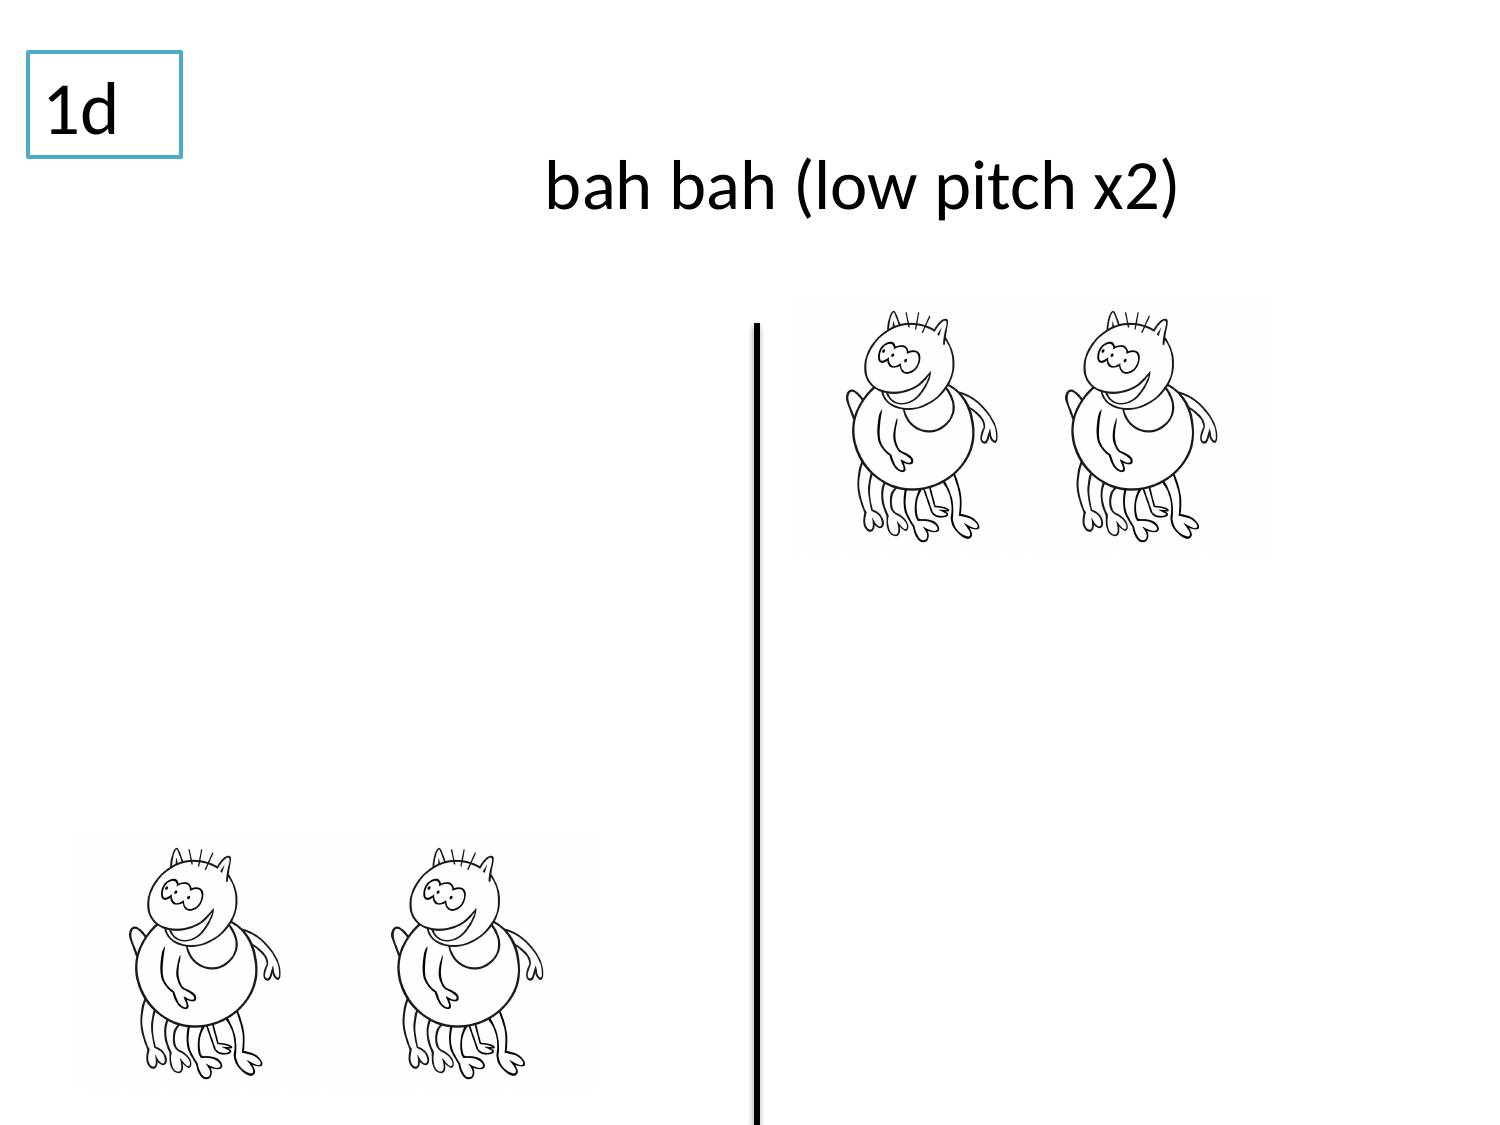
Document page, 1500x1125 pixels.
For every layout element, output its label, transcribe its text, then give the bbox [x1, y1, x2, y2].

title bah bah (low pitch x2) [453, 45, 1274, 233]
picture [73, 831, 600, 1095]
picture [790, 294, 1274, 558]
text_box 1d [26, 50, 183, 159]
